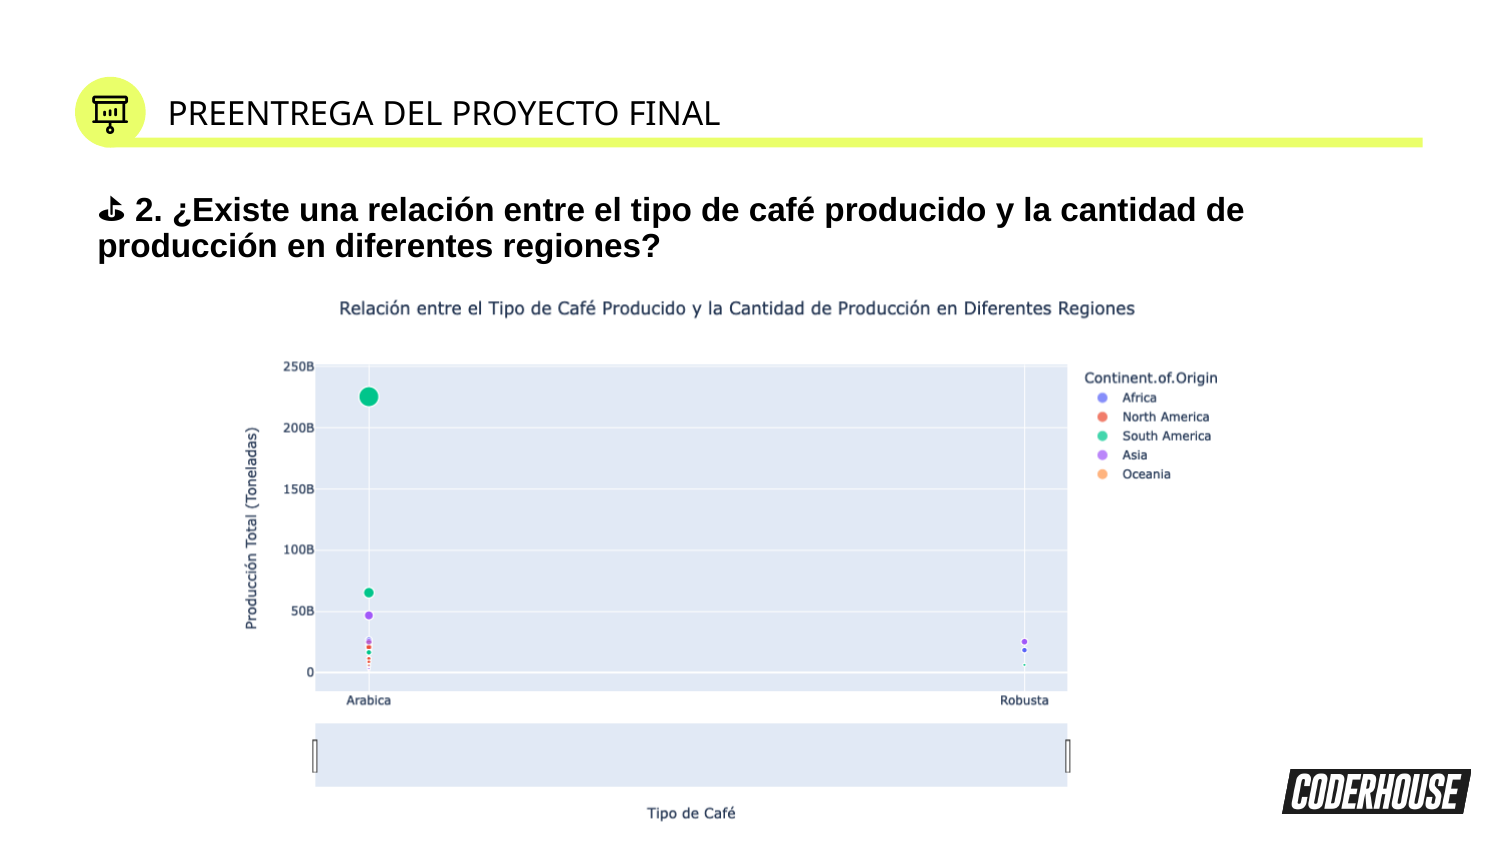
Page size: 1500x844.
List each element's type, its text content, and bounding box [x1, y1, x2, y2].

text_box [150, 137, 1423, 148]
picture [1281, 769, 1471, 814]
picture [216, 285, 1228, 839]
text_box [74, 76, 146, 148]
text_box ⛳ 2. ¿Existe una relación entre el tipo de café producido y la cantidad de producción en diferentes regiones? [82, 177, 1401, 280]
text_box PREENTREGA DEL PROYECTO FINAL [152, 76, 742, 137]
